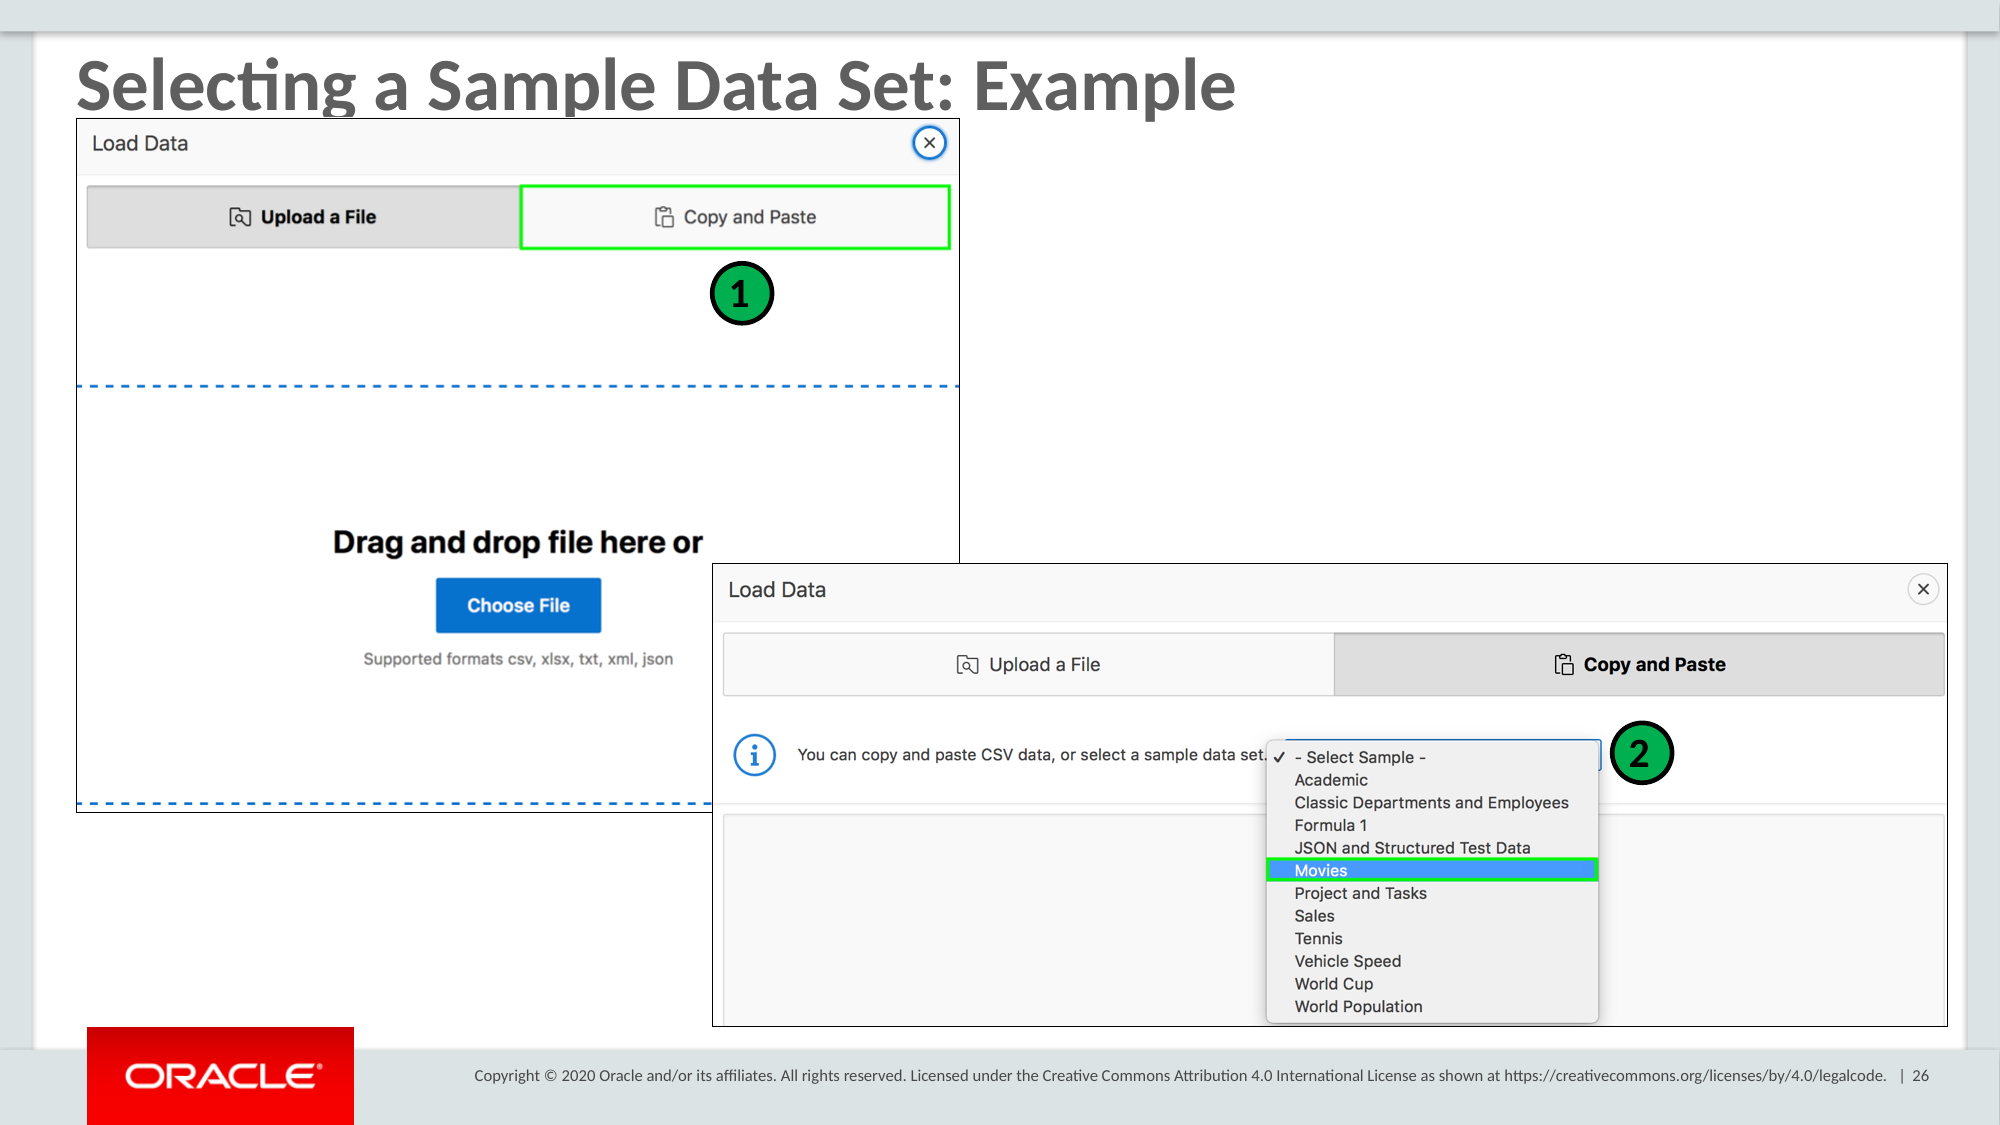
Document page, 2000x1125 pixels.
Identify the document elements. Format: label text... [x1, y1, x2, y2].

text_box Selecting a Sample Data Set: Example [76, 43, 1813, 125]
picture [76, 117, 1949, 1027]
picture [87, 1027, 354, 1125]
